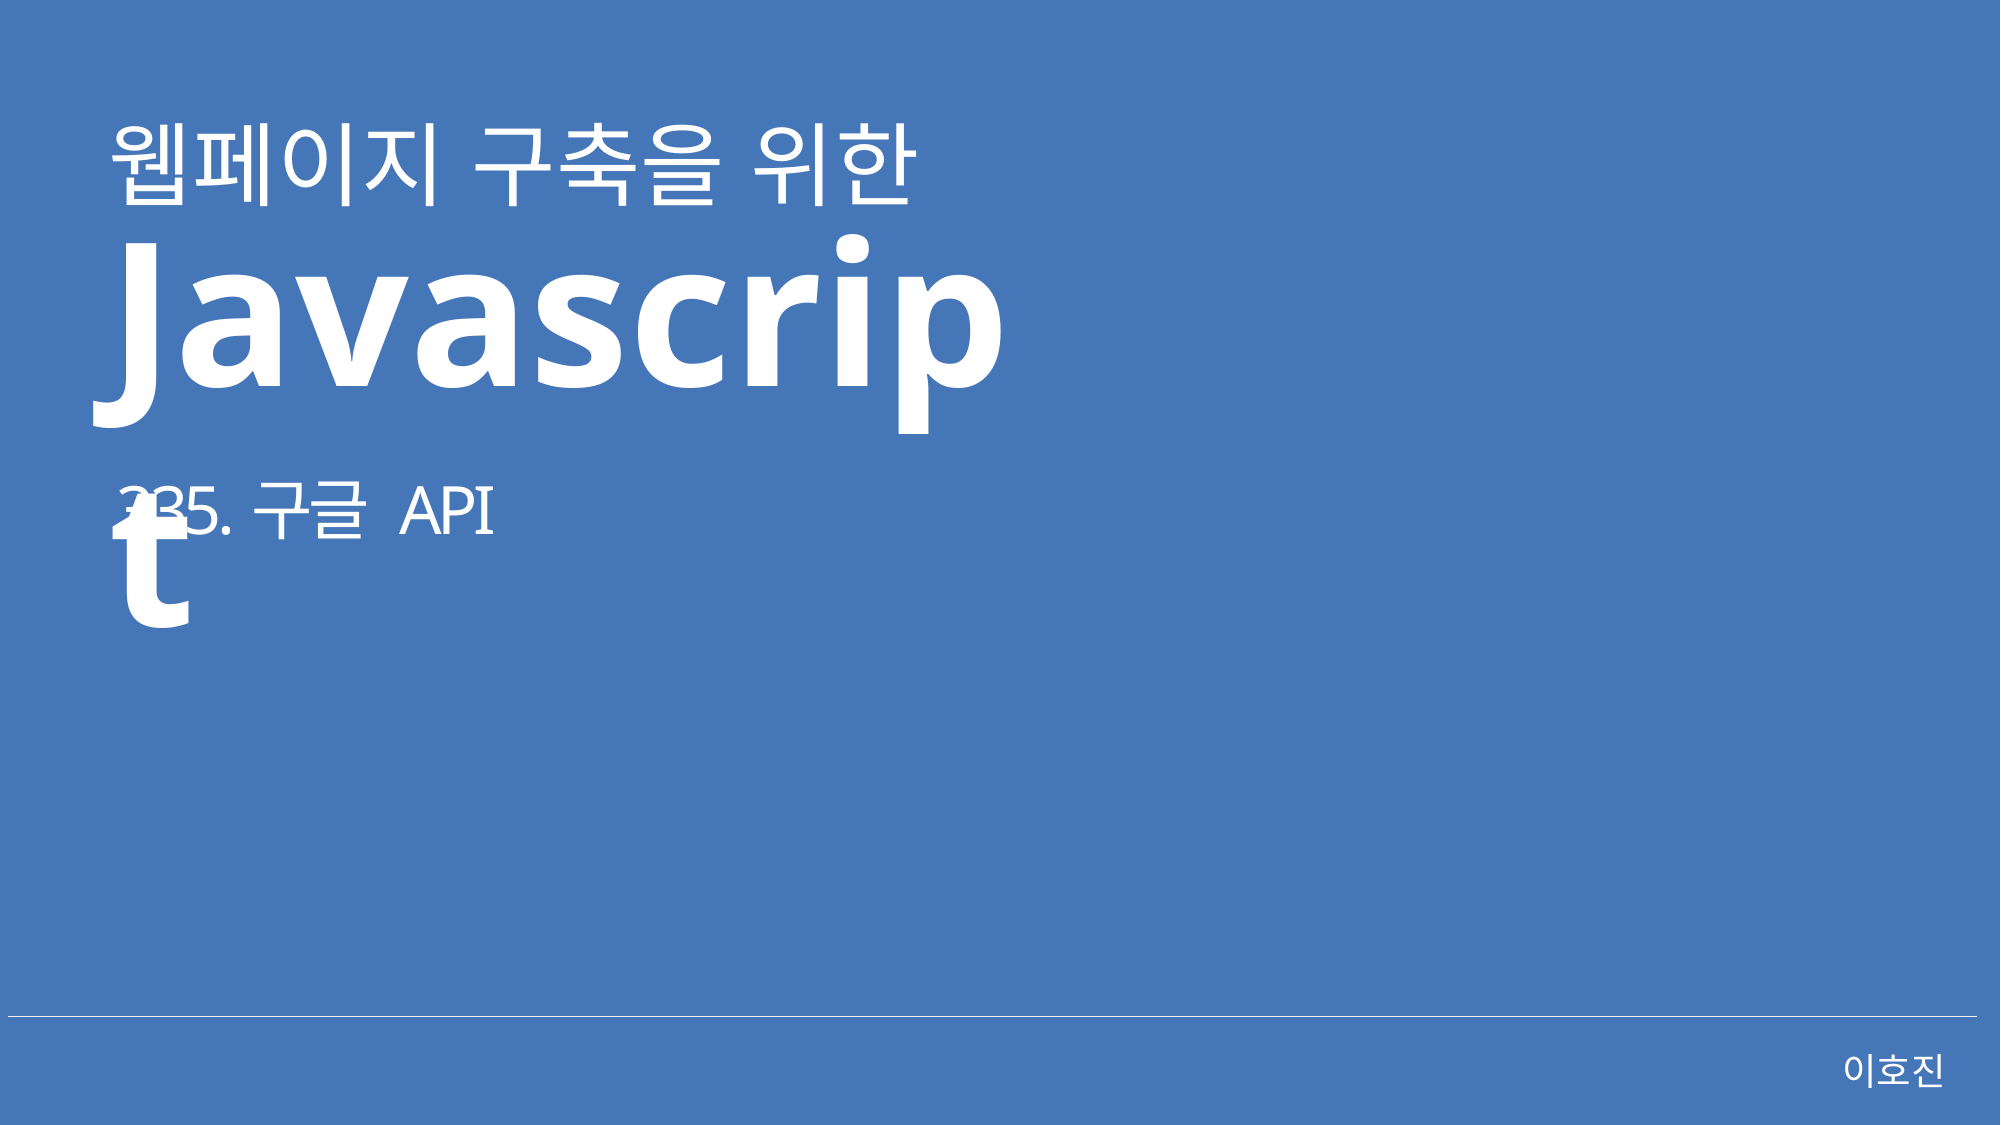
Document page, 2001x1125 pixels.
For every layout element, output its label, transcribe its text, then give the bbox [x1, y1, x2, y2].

text_box 웹페이지 구축을 위한 [93, 100, 1595, 225]
text_box [0, 0, 2000, 1125]
text_box Javascript [93, 179, 1094, 675]
text_box 335.구글 API [101, 460, 1102, 555]
text_box 이호진 [1632, 1040, 1961, 1100]
